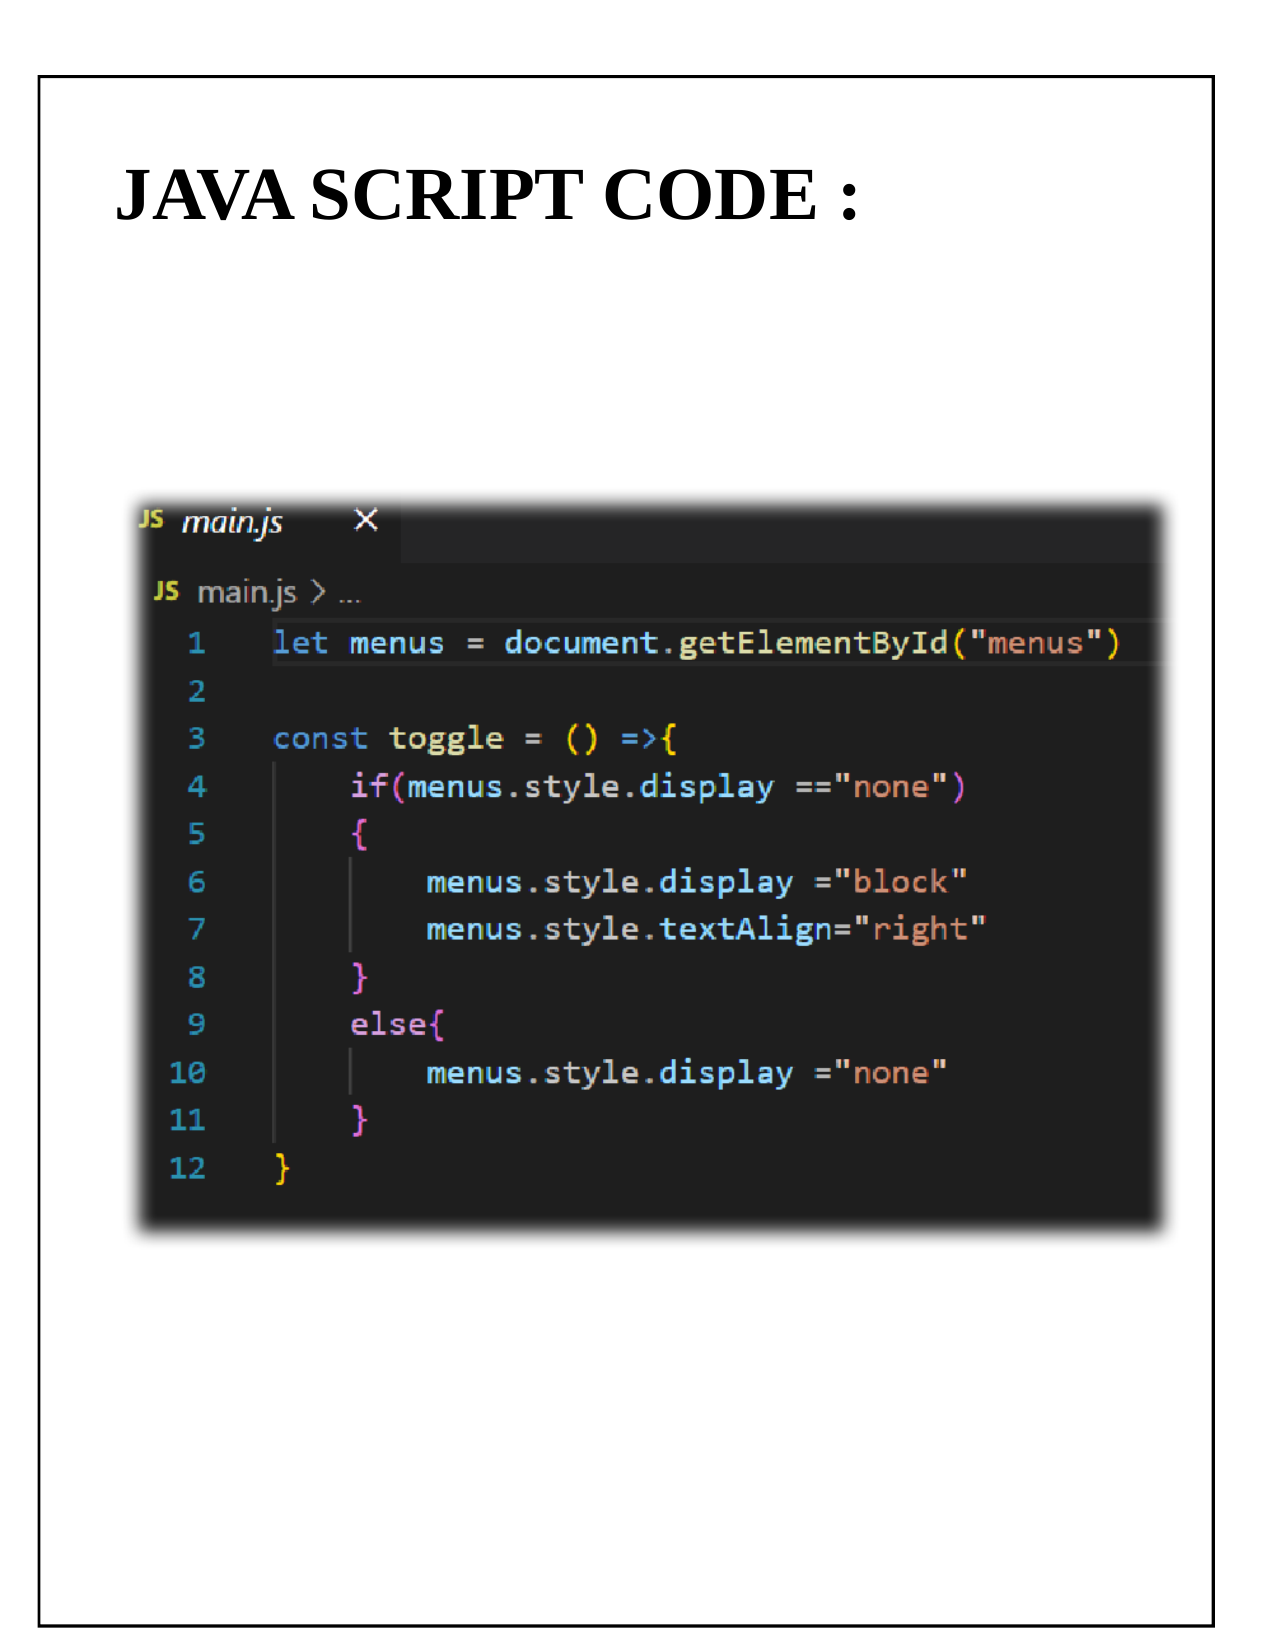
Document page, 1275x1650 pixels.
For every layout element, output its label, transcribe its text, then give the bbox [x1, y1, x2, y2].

text_box [37, 75, 1215, 1628]
picture [121, 487, 1181, 1251]
text_box JAVA SCRIPT CODE : [99, 137, 1251, 243]
